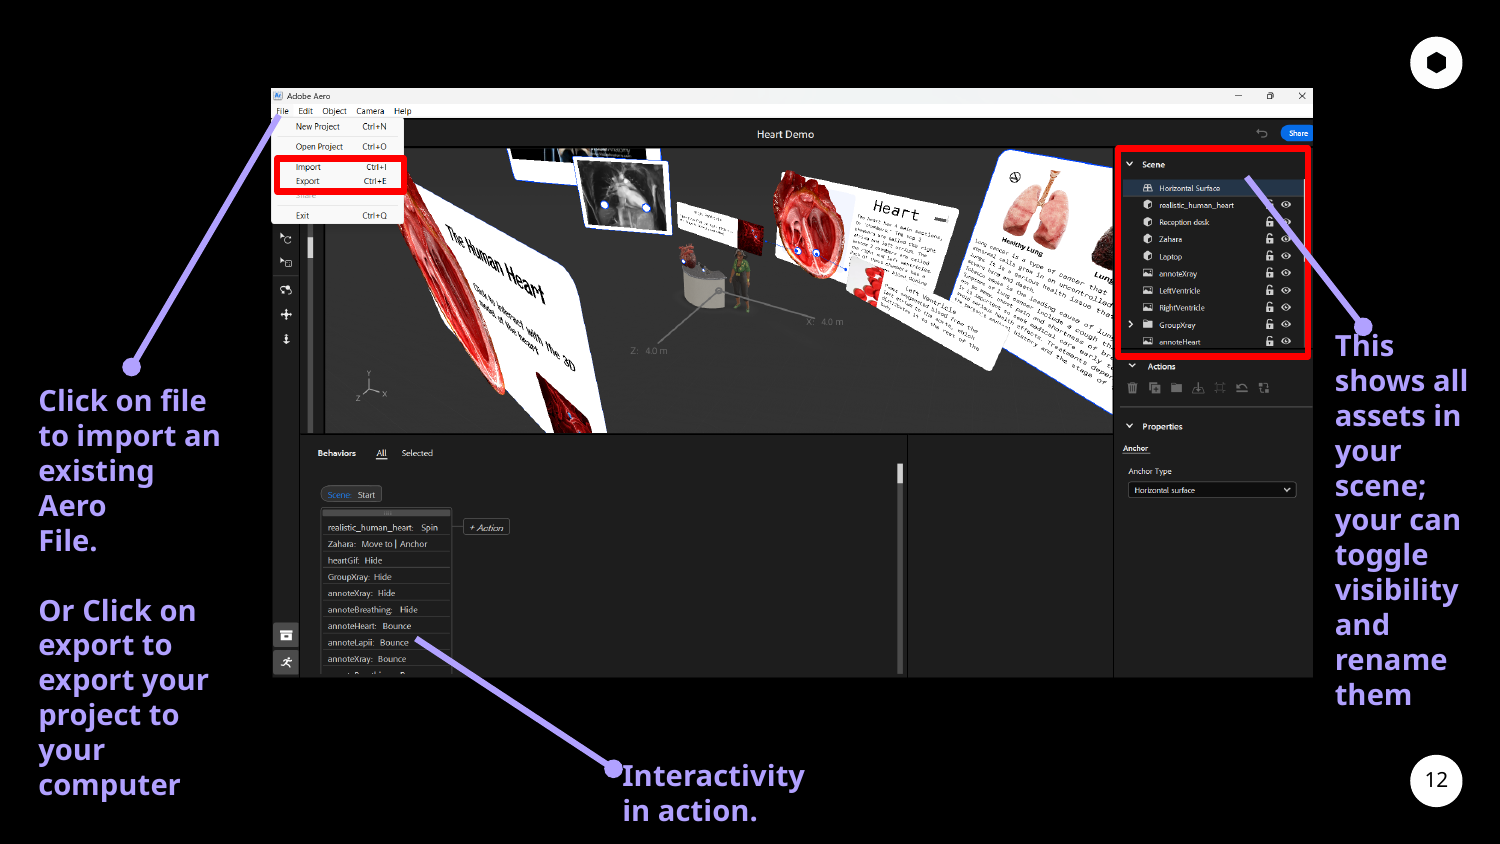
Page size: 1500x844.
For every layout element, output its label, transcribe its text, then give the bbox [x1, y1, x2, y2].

picture [1409, 36, 1463, 90]
picture [271, 88, 1313, 678]
slide_number ‹#› [1391, 748, 1482, 814]
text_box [415, 638, 614, 770]
text_box This shows all assets in your scene; your can toggle visibility and rename them [1319, 311, 1496, 722]
text_box Click on file to import an existing Aero File. Or Click on export to export your project to your computer [23, 367, 240, 803]
text_box Interactivity in action. [607, 742, 824, 844]
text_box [1246, 176, 1364, 328]
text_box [131, 114, 280, 368]
